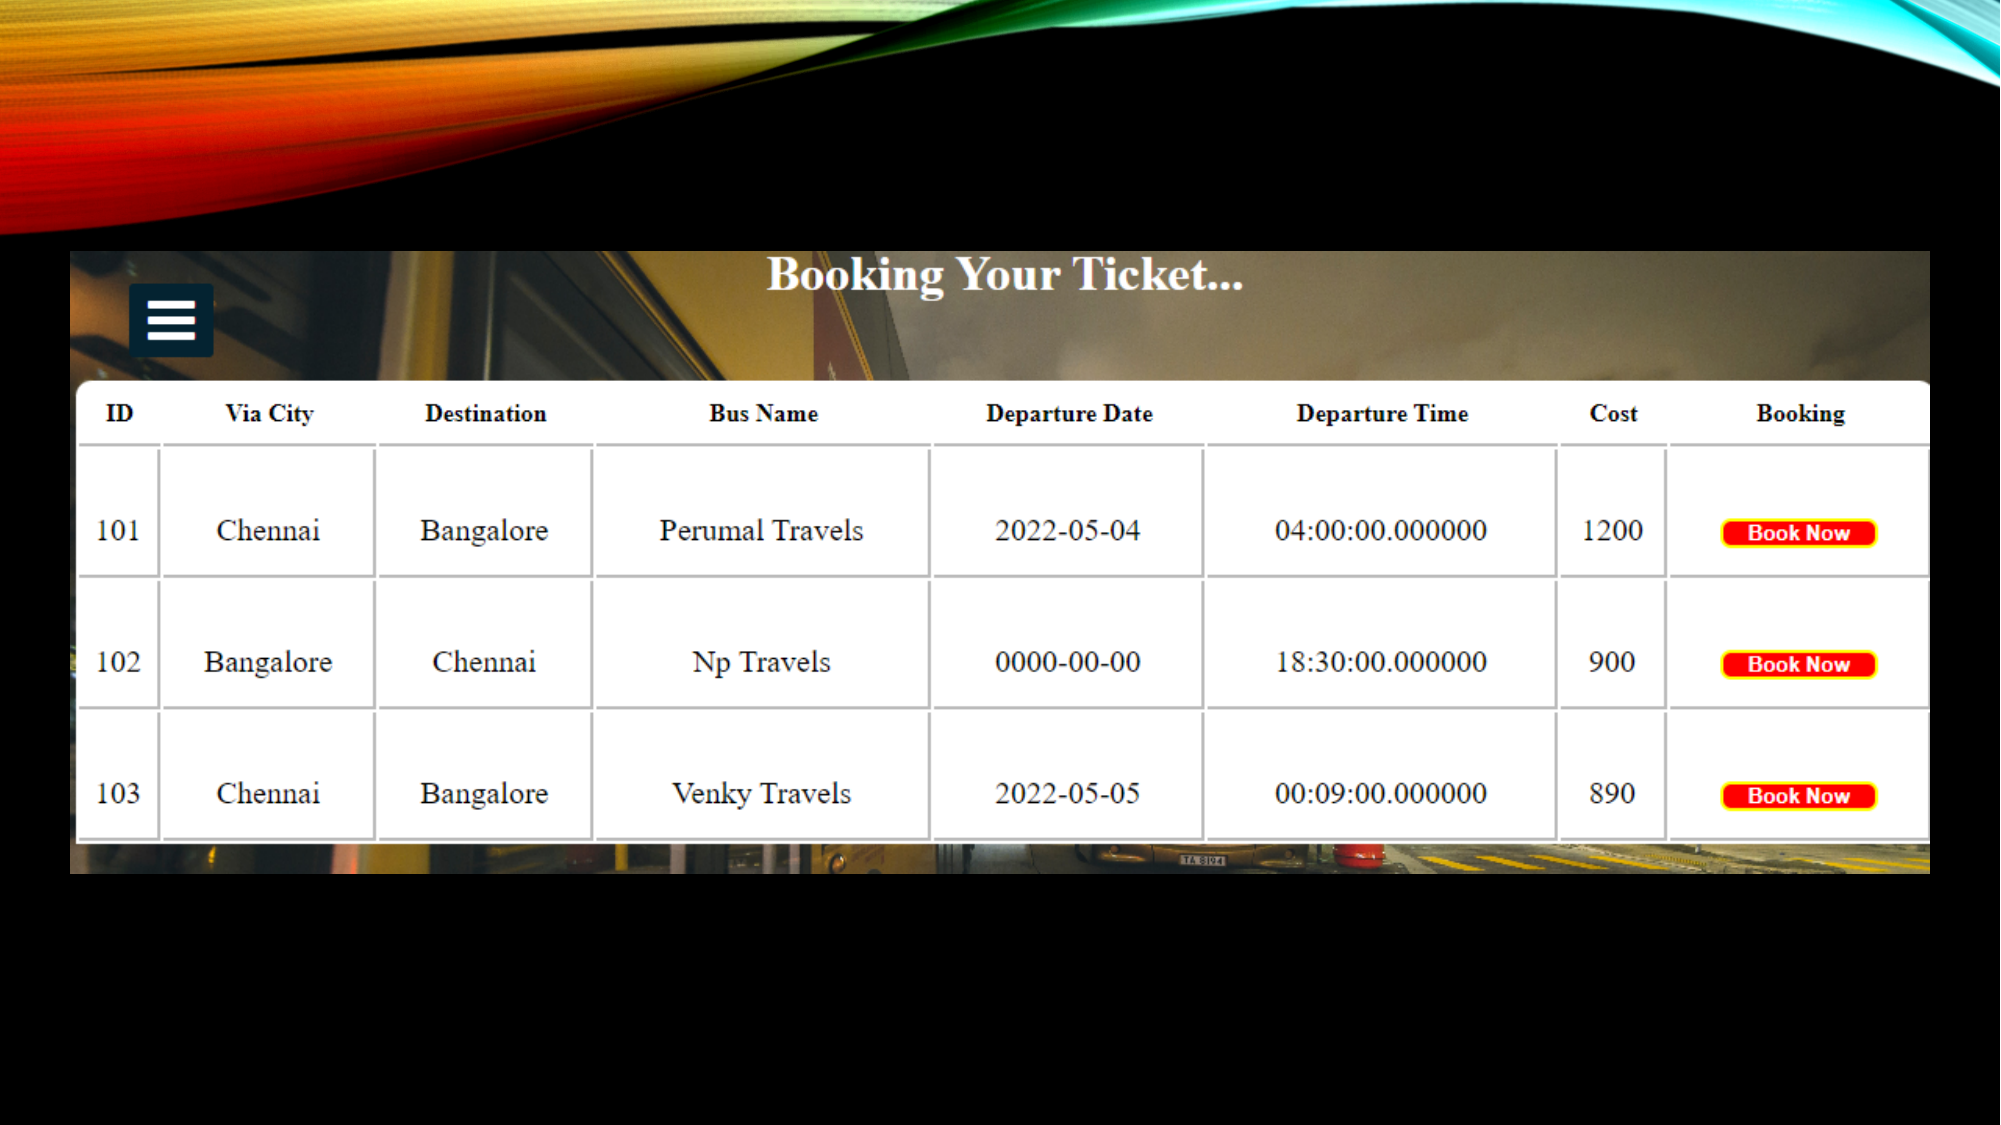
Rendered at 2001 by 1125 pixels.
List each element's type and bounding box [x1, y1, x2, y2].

picture [70, 251, 1930, 874]
picture [0, 0, 2000, 237]
